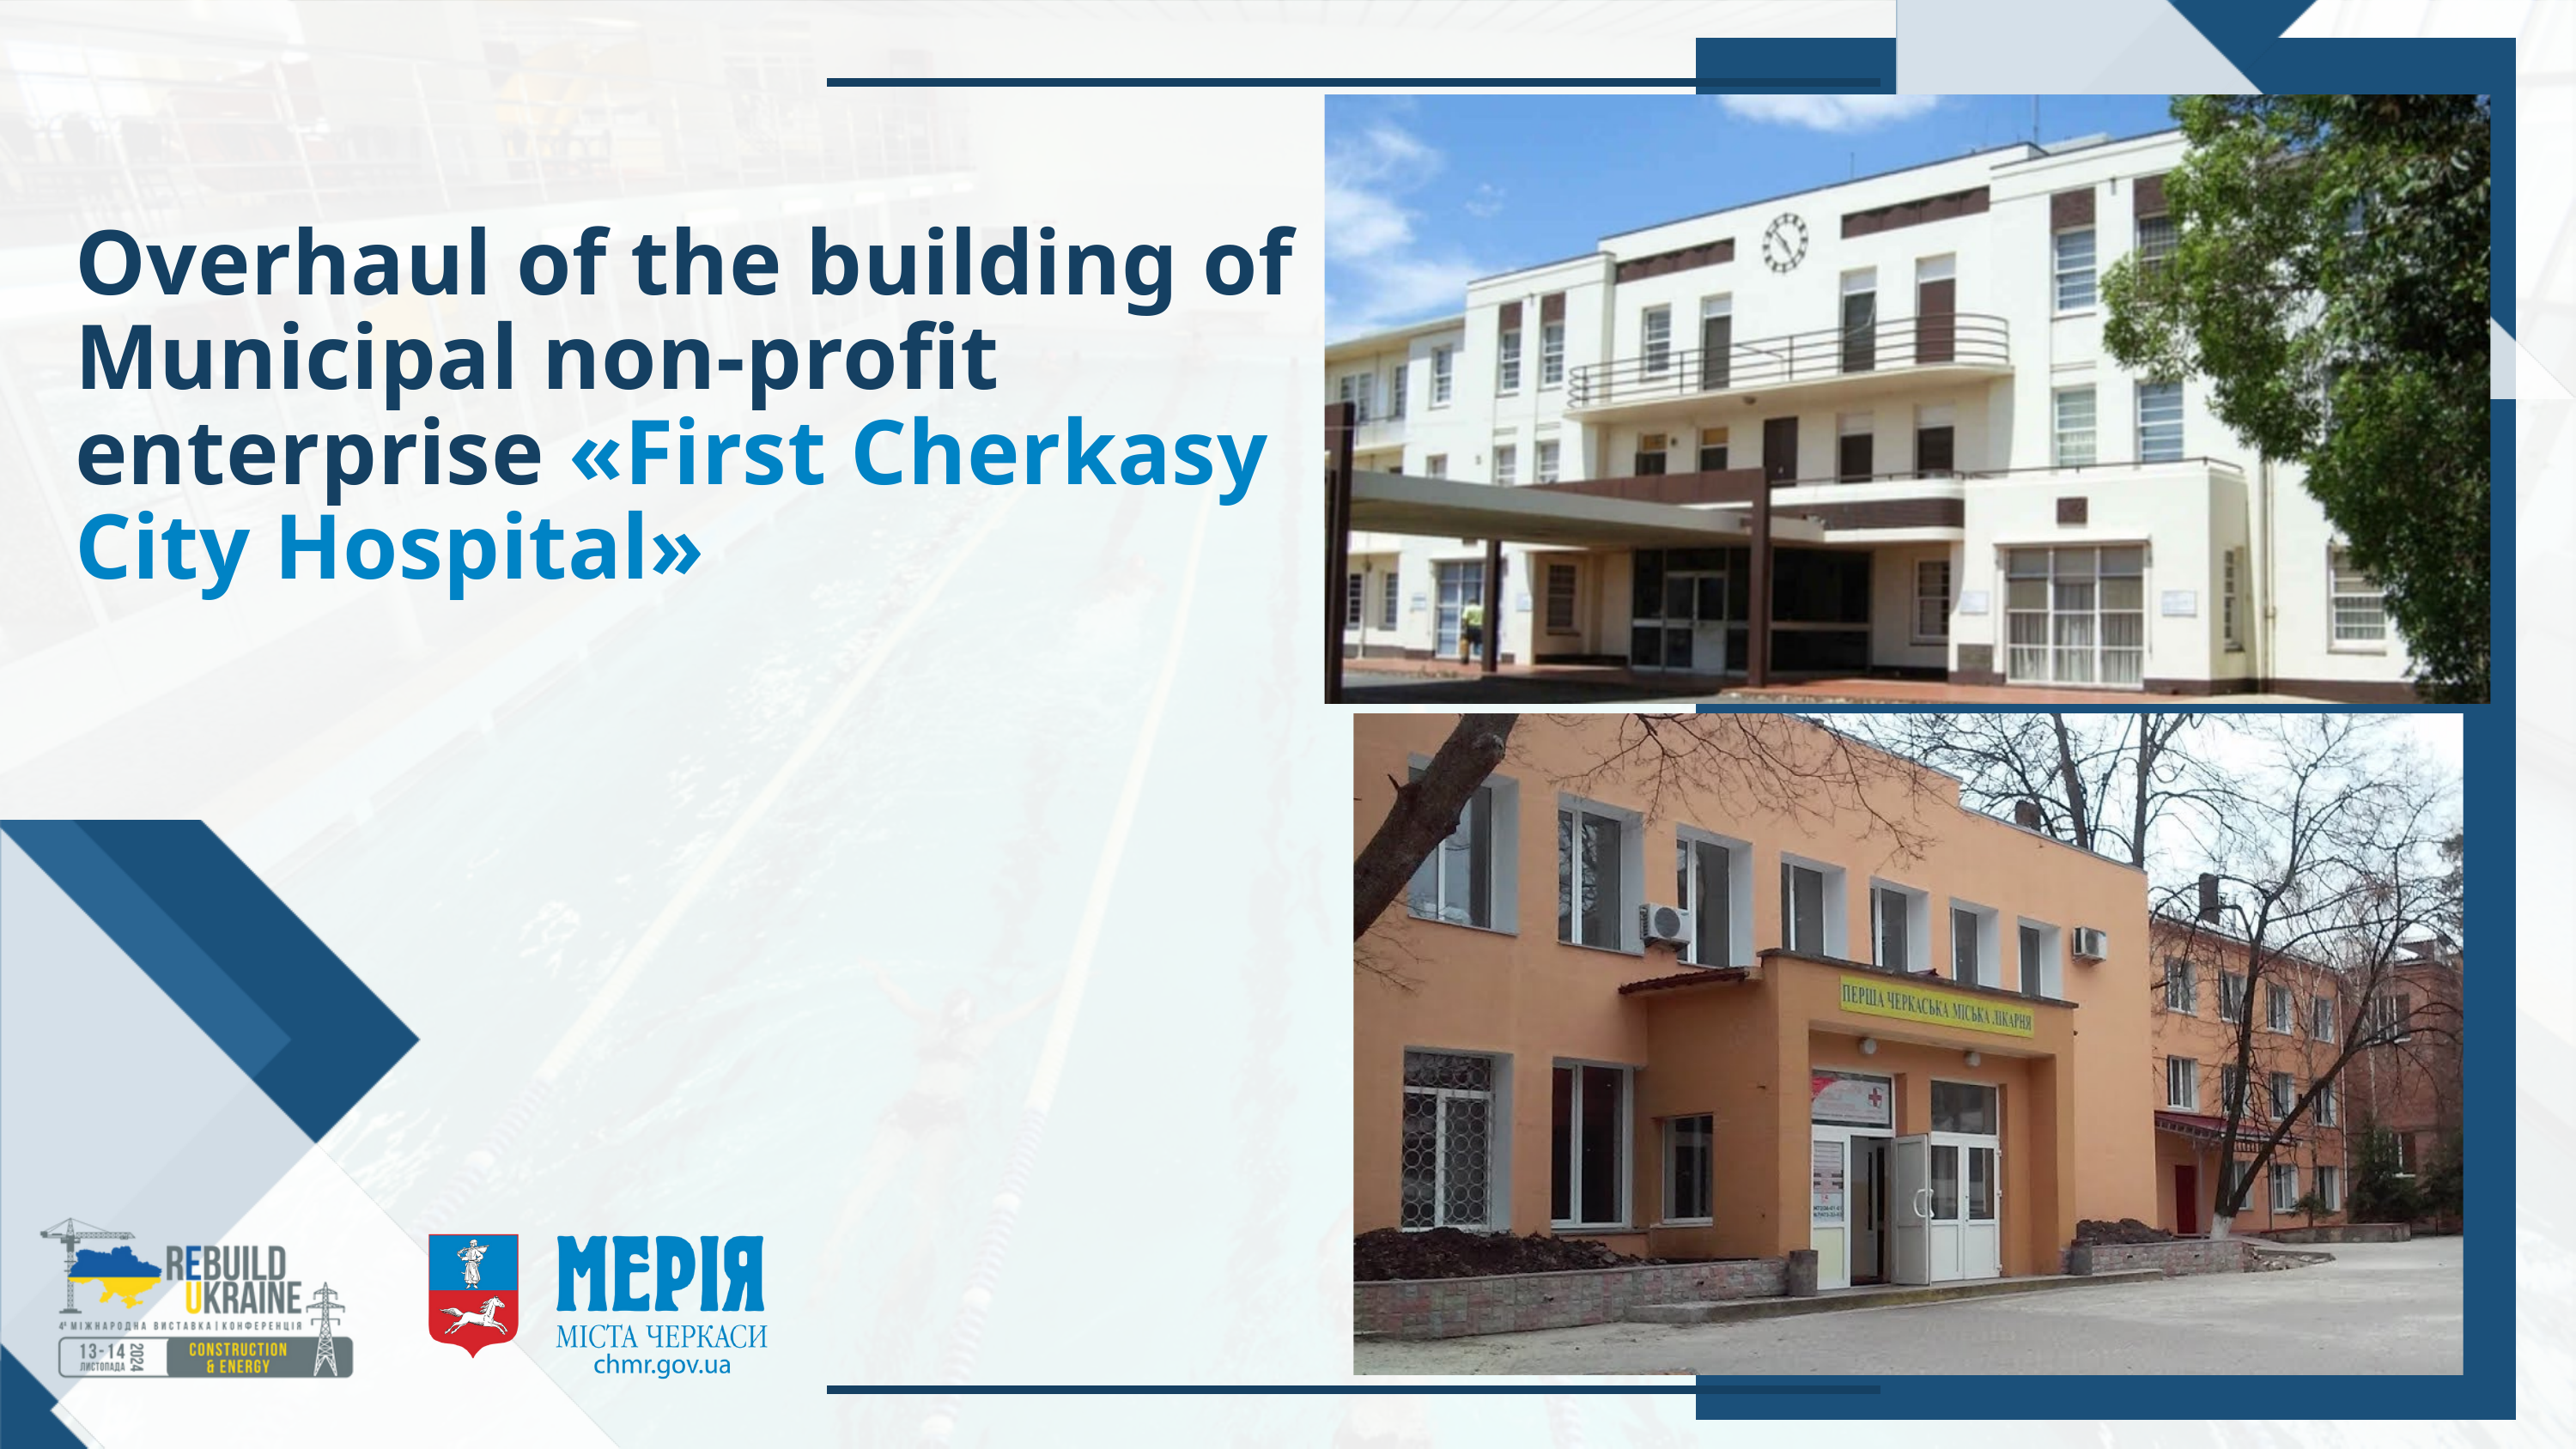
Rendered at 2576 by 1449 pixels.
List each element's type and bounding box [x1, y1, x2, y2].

text_box [826, 1385, 1880, 1395]
text_box [406, 1210, 788, 1411]
text_box [826, 77, 1881, 88]
text_box [1695, 37, 2517, 1421]
text_box [0, 0, 2576, 1449]
text_box [33, 1210, 355, 1391]
